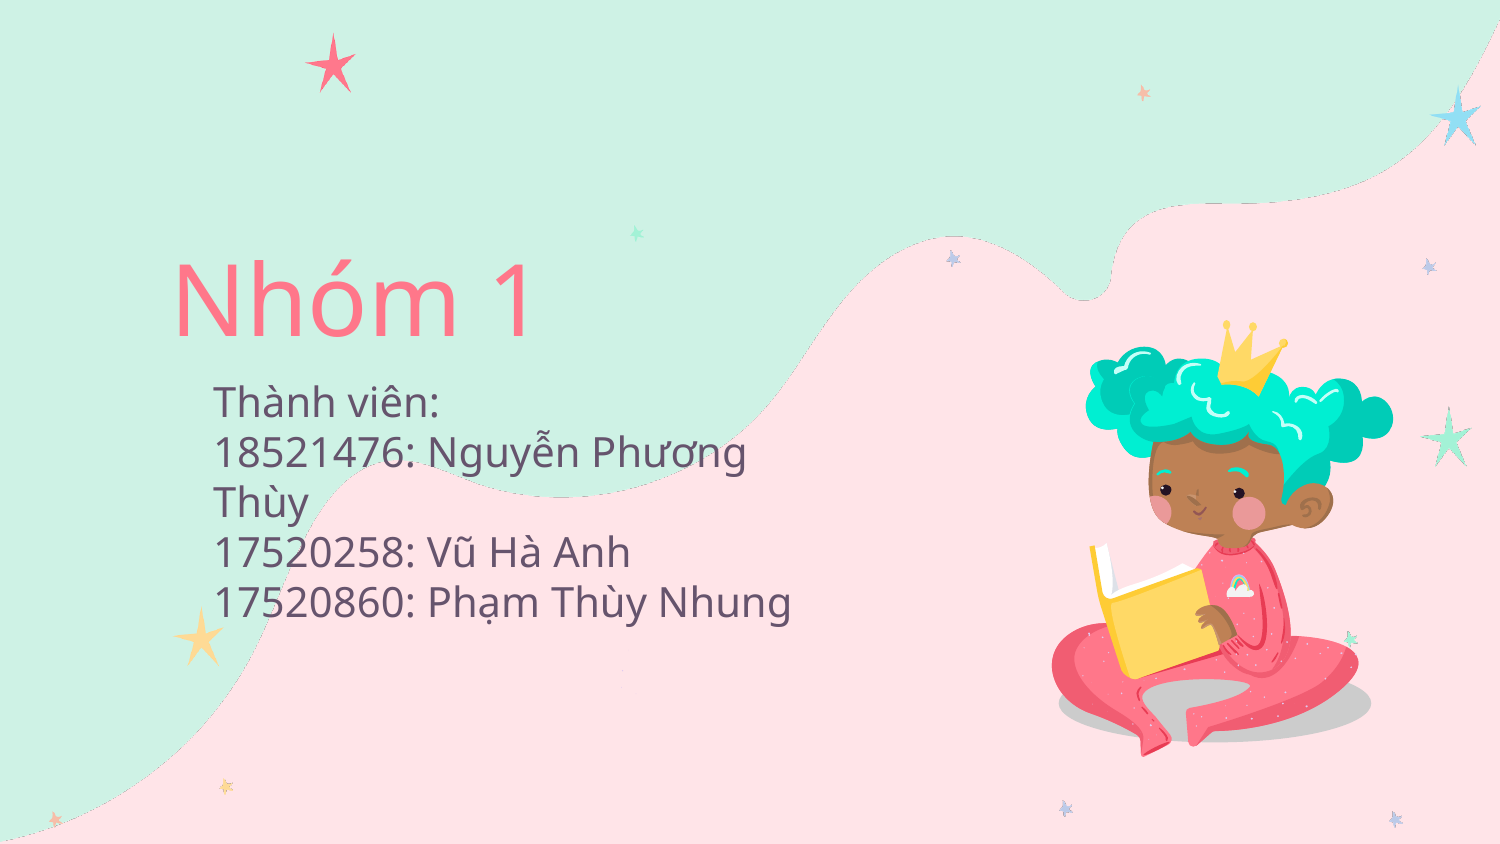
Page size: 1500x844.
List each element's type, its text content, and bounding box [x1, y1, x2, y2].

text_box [1034, 319, 1399, 758]
picture [0, 0, 1500, 844]
title Nhóm 1 [124, 207, 591, 357]
subtitle Thành viên: 18521476: Nguyễn Phương Thùy 17520258: Vũ Hà Anh 17520860: Phạm Thùy Nhung [198, 360, 841, 510]
